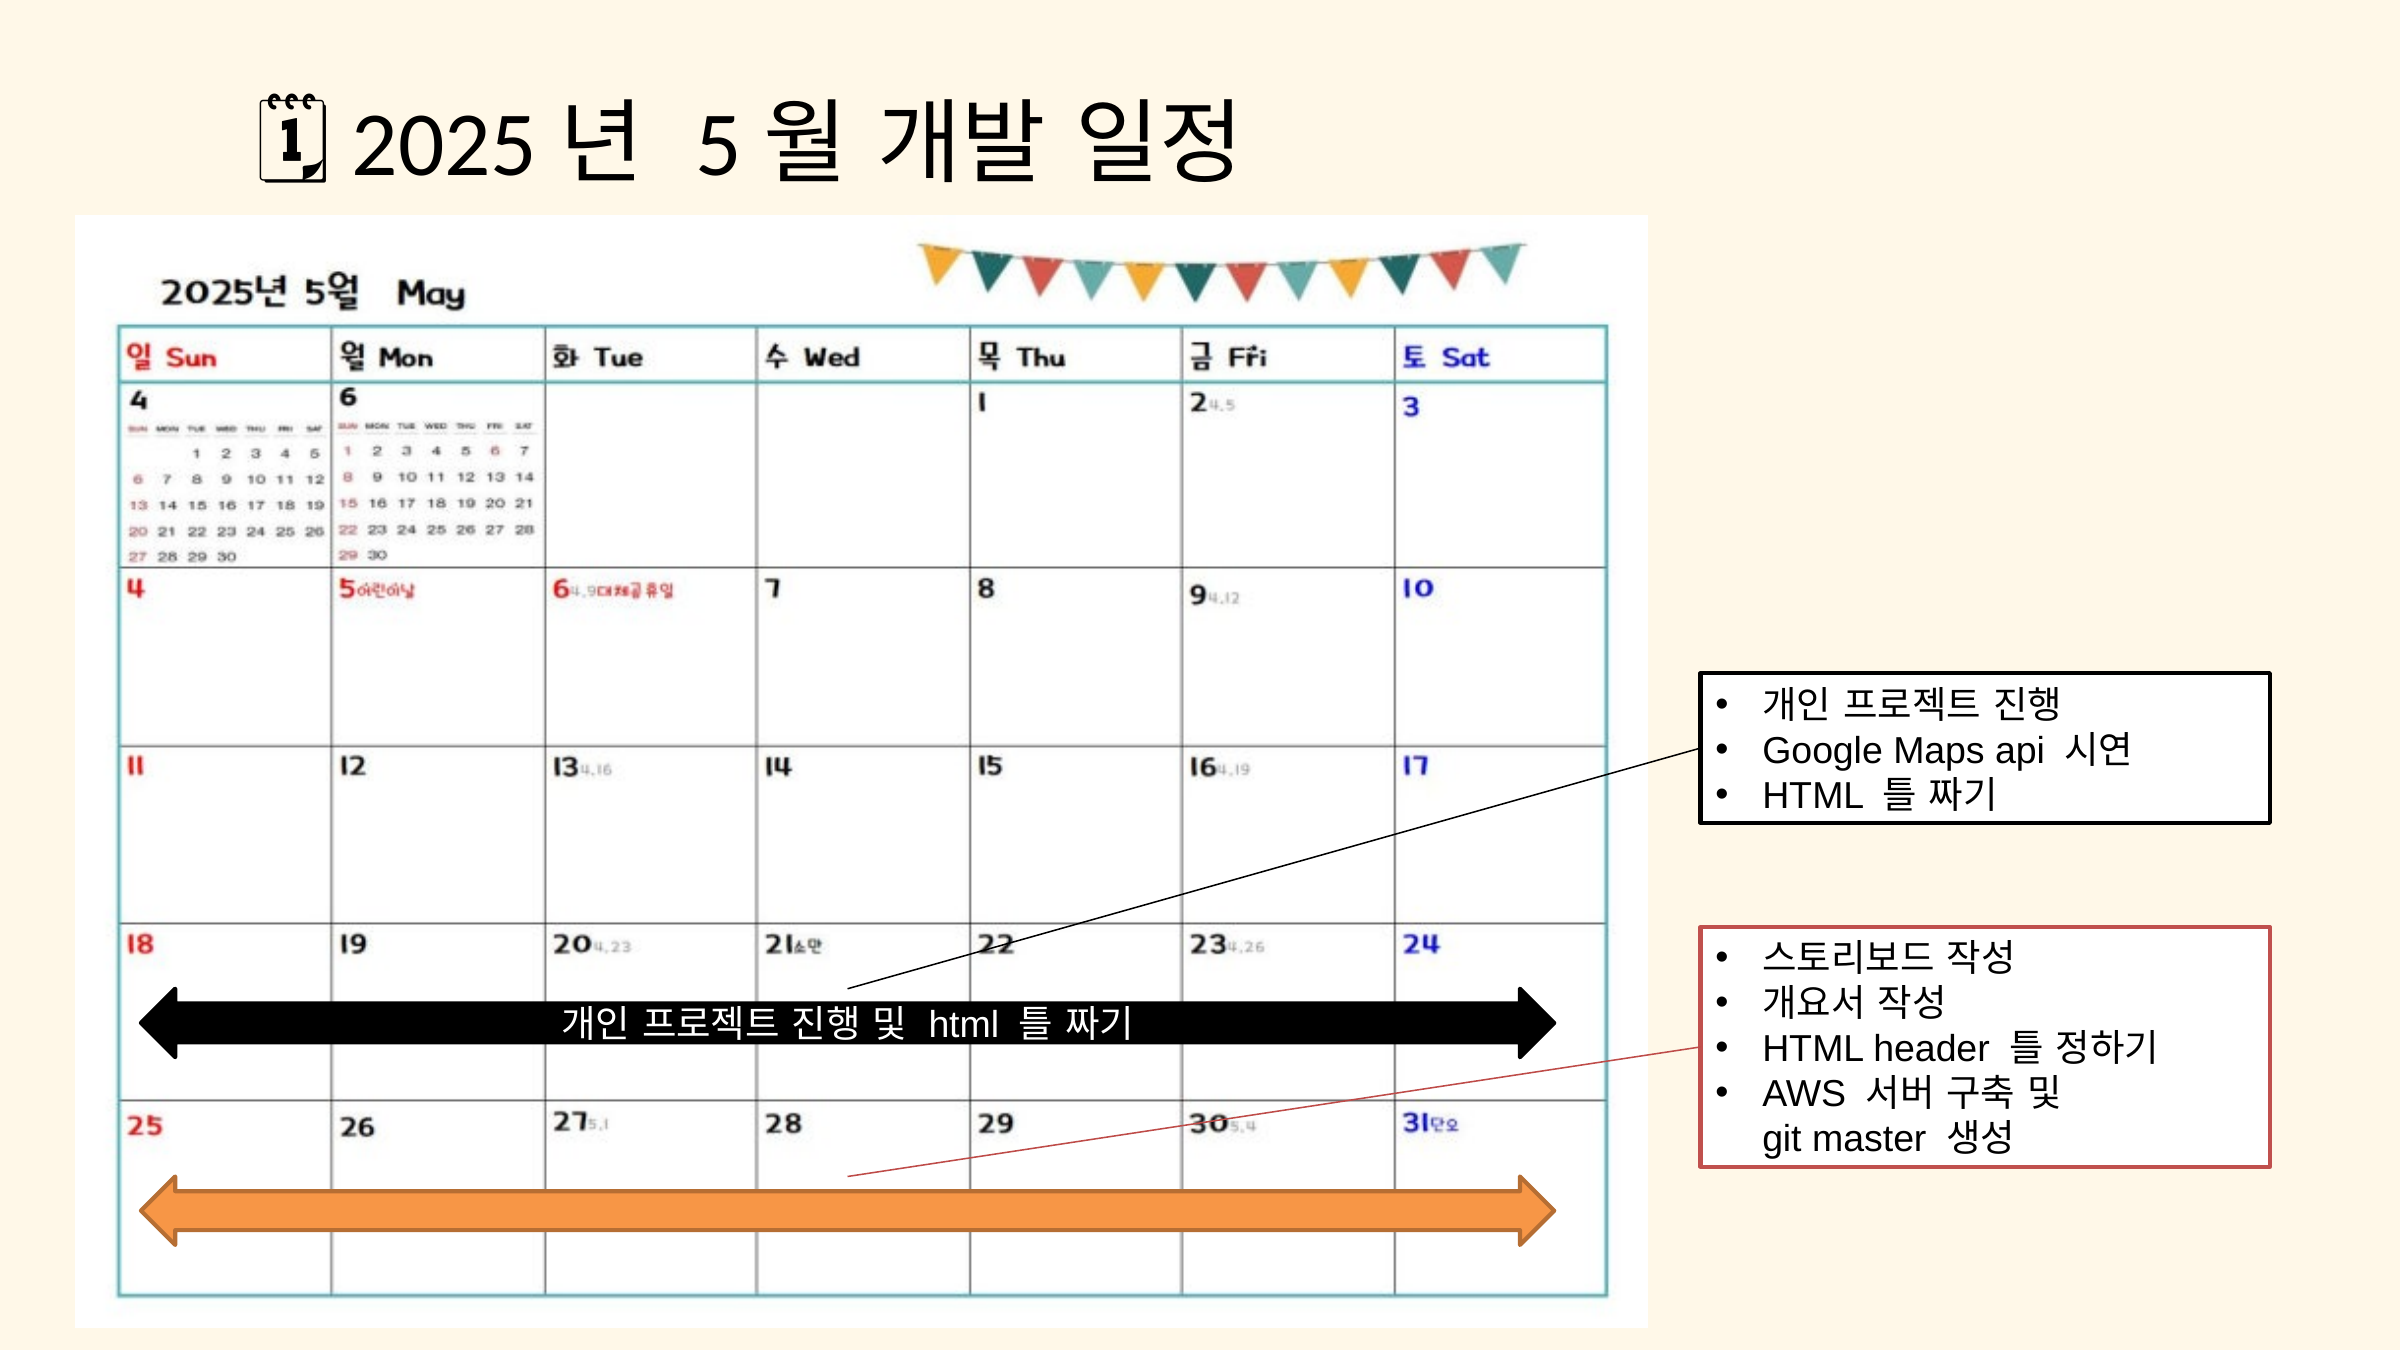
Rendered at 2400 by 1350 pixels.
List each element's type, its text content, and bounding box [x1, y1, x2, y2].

text_box 스토리보드 작성 개요서 작성 HTML header 틀 정하기 AWS 서버 구축 및 git master 생성 [1698, 925, 2272, 1169]
picture [74, 214, 1649, 1329]
text_box 🗓️ 2025년 5월 개발 일정 [75, 45, 1425, 214]
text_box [1519, 1048, 1701, 1177]
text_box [1519, 748, 1701, 989]
text_box 개인 프로젝트 진행 Google Maps api 시연 HTML 틀 짜기 [1698, 671, 2272, 825]
